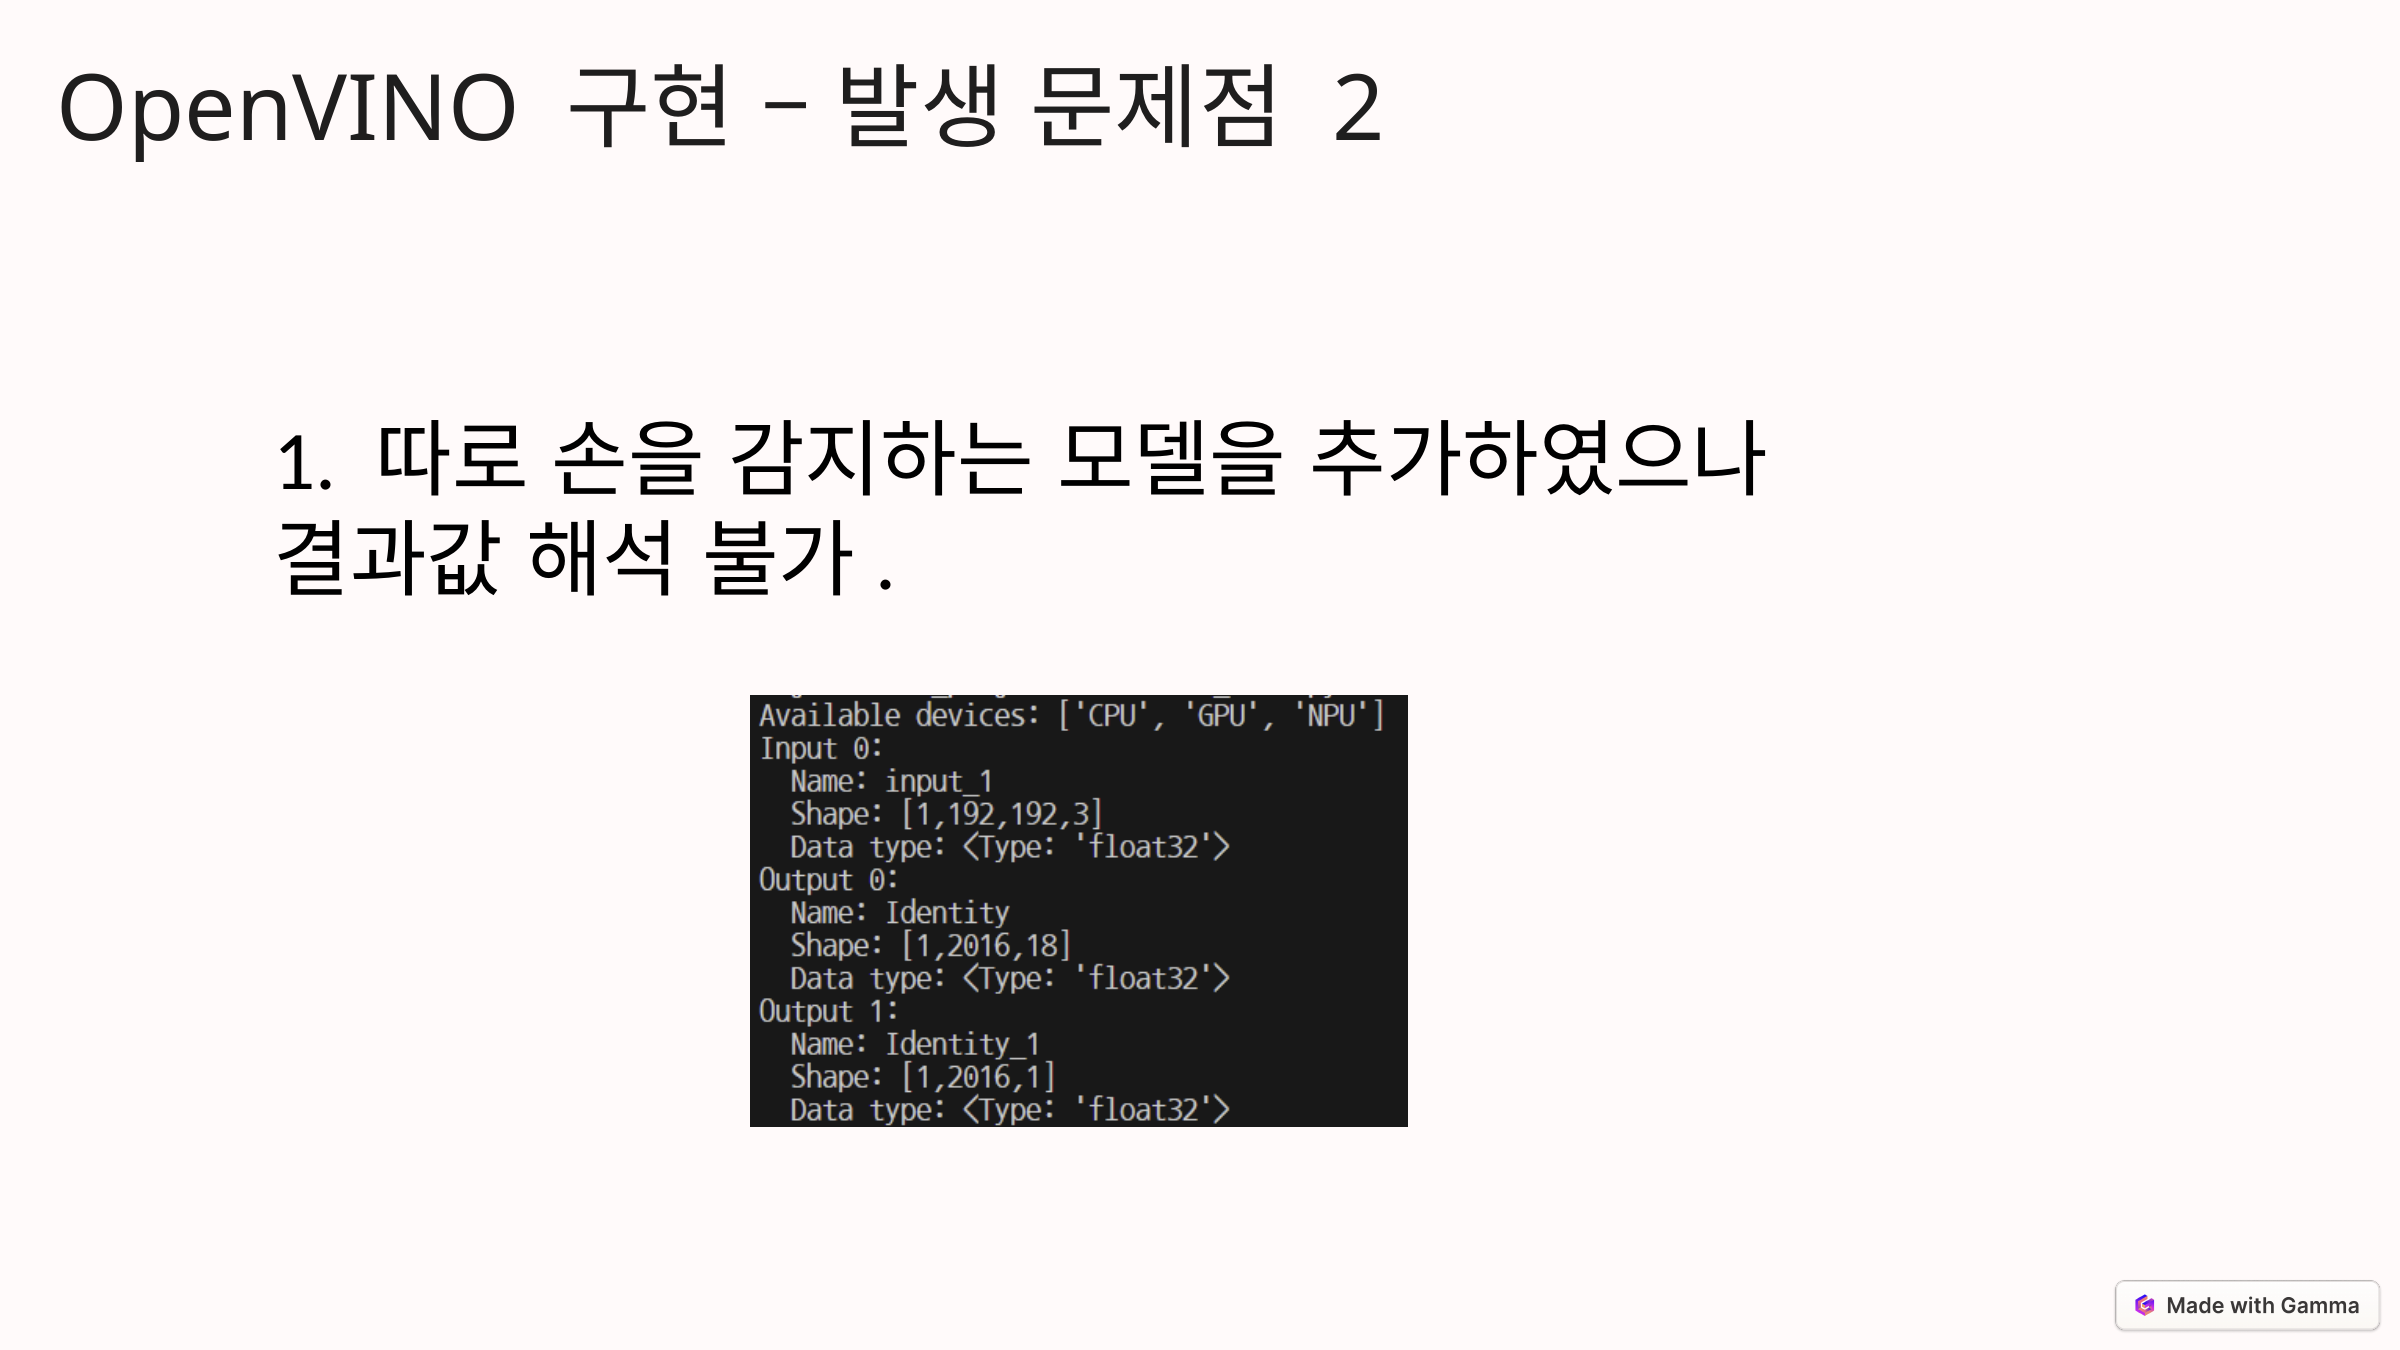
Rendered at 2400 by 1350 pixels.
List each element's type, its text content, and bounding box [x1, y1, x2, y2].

picture [2106, 1271, 2389, 1339]
text_box OpenVINO 구현 – 발생 문제점 2 [56, 43, 1352, 160]
text_box 1. 따로 손을 감지하는 모델을 추가하였으나 결과값 해석 불가. [259, 398, 1899, 614]
picture [750, 695, 1408, 1127]
